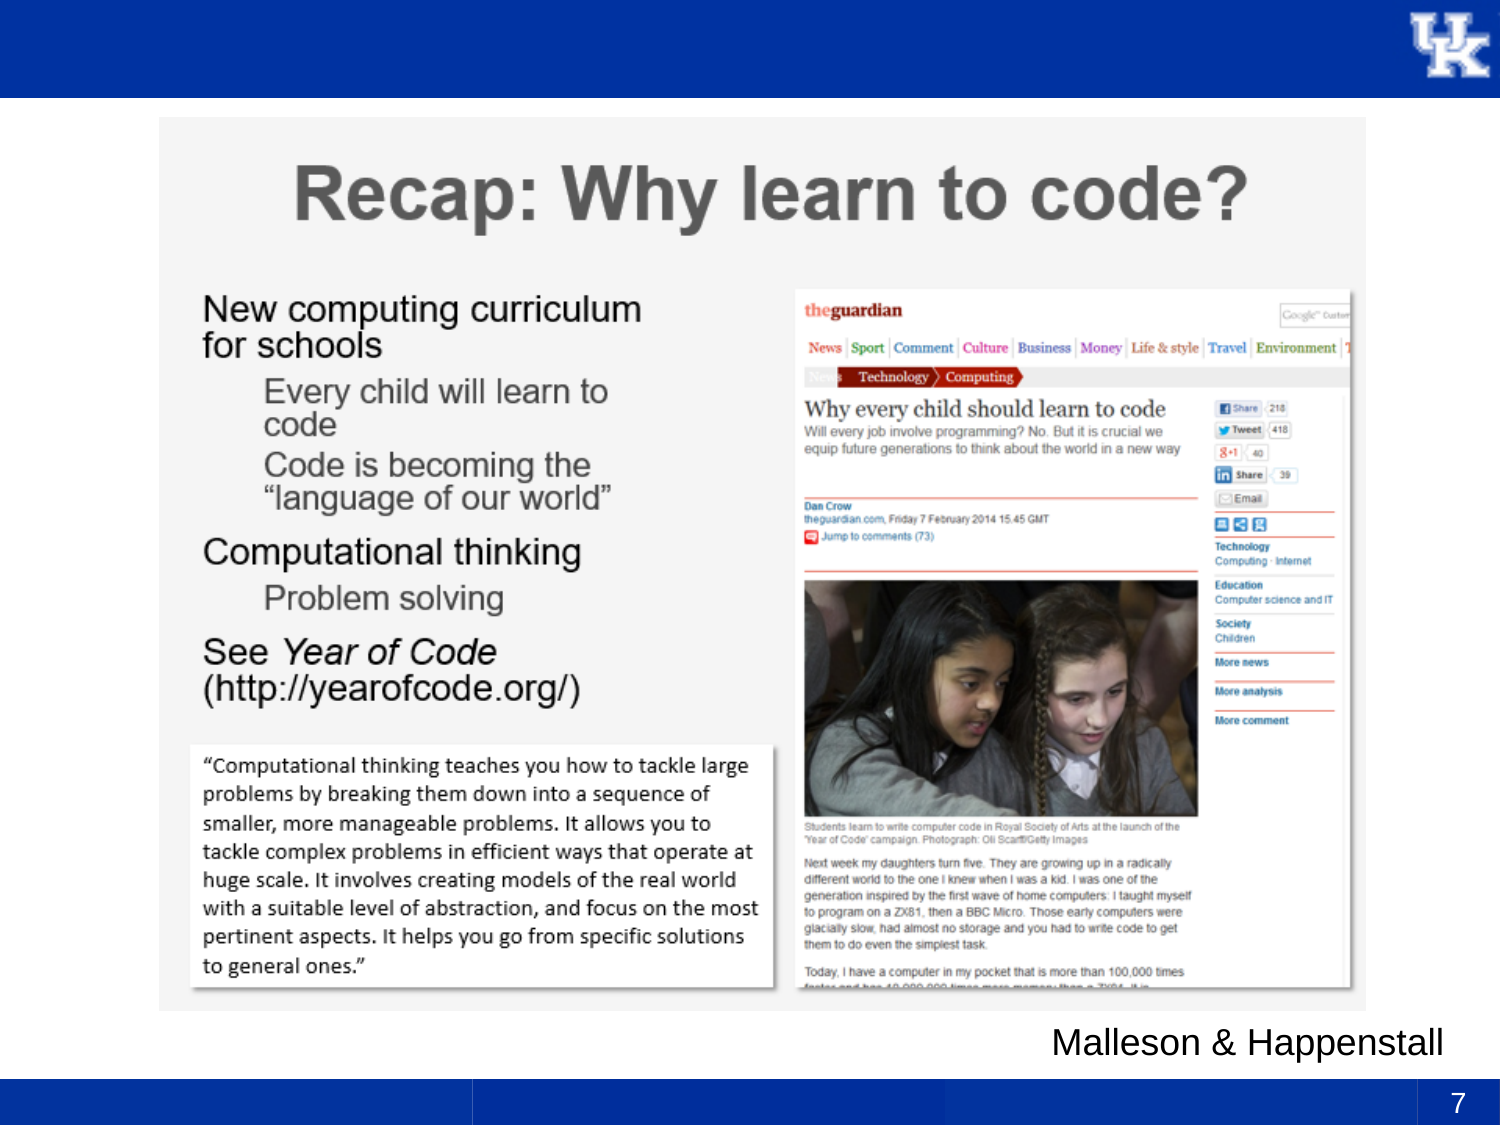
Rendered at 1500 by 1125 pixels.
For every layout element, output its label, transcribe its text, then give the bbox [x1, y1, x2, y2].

picture [159, 117, 1366, 1011]
picture [0, 0, 1500, 98]
text_box Malleson & Happenstall [1036, 1010, 1460, 1070]
slide_number 7 [1417, 1079, 1500, 1125]
